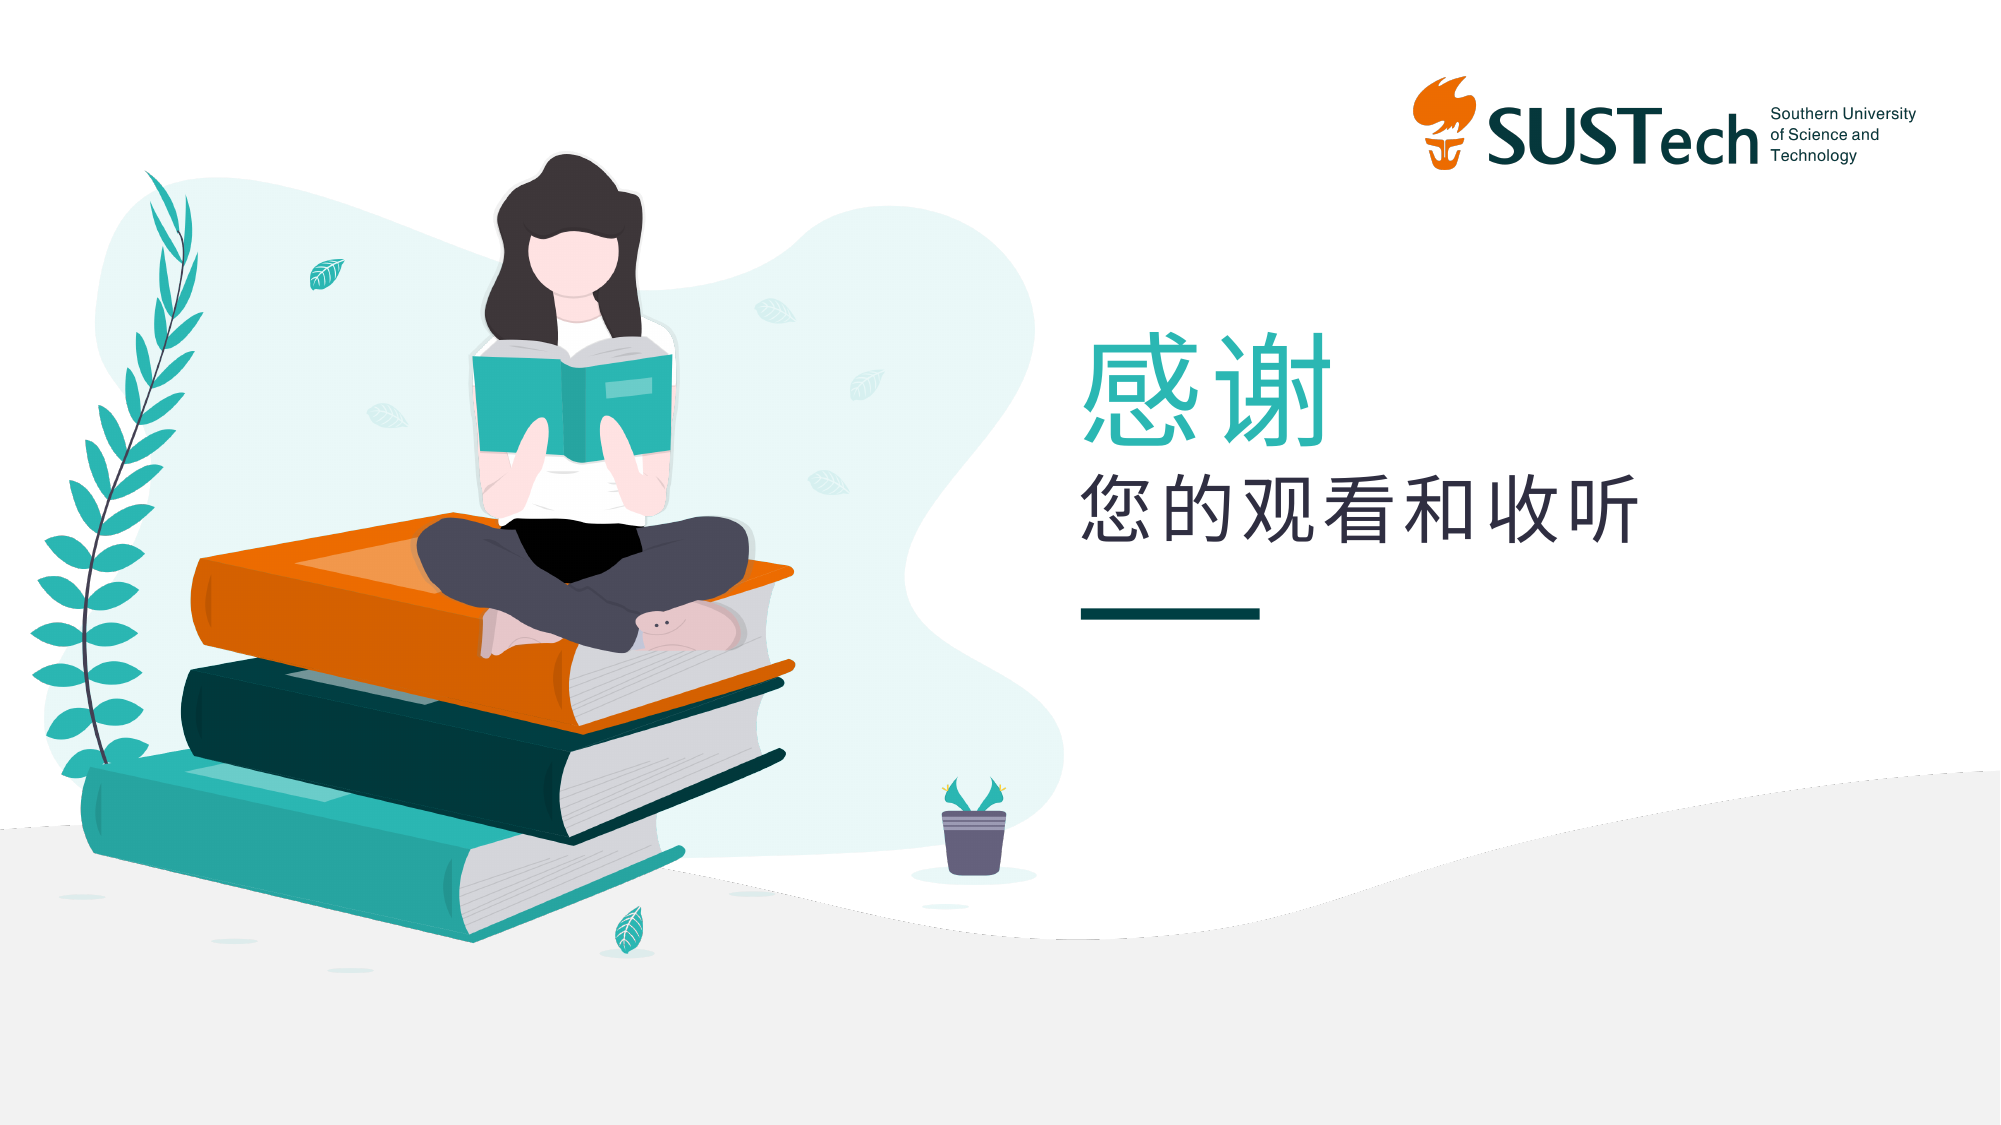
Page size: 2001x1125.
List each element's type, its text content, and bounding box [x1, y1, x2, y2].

text_box [1080, 607, 1261, 621]
picture [1413, 76, 1916, 170]
text_box 感谢 您的观看和收听 [1064, 304, 1657, 560]
picture [0, 151, 2000, 1125]
